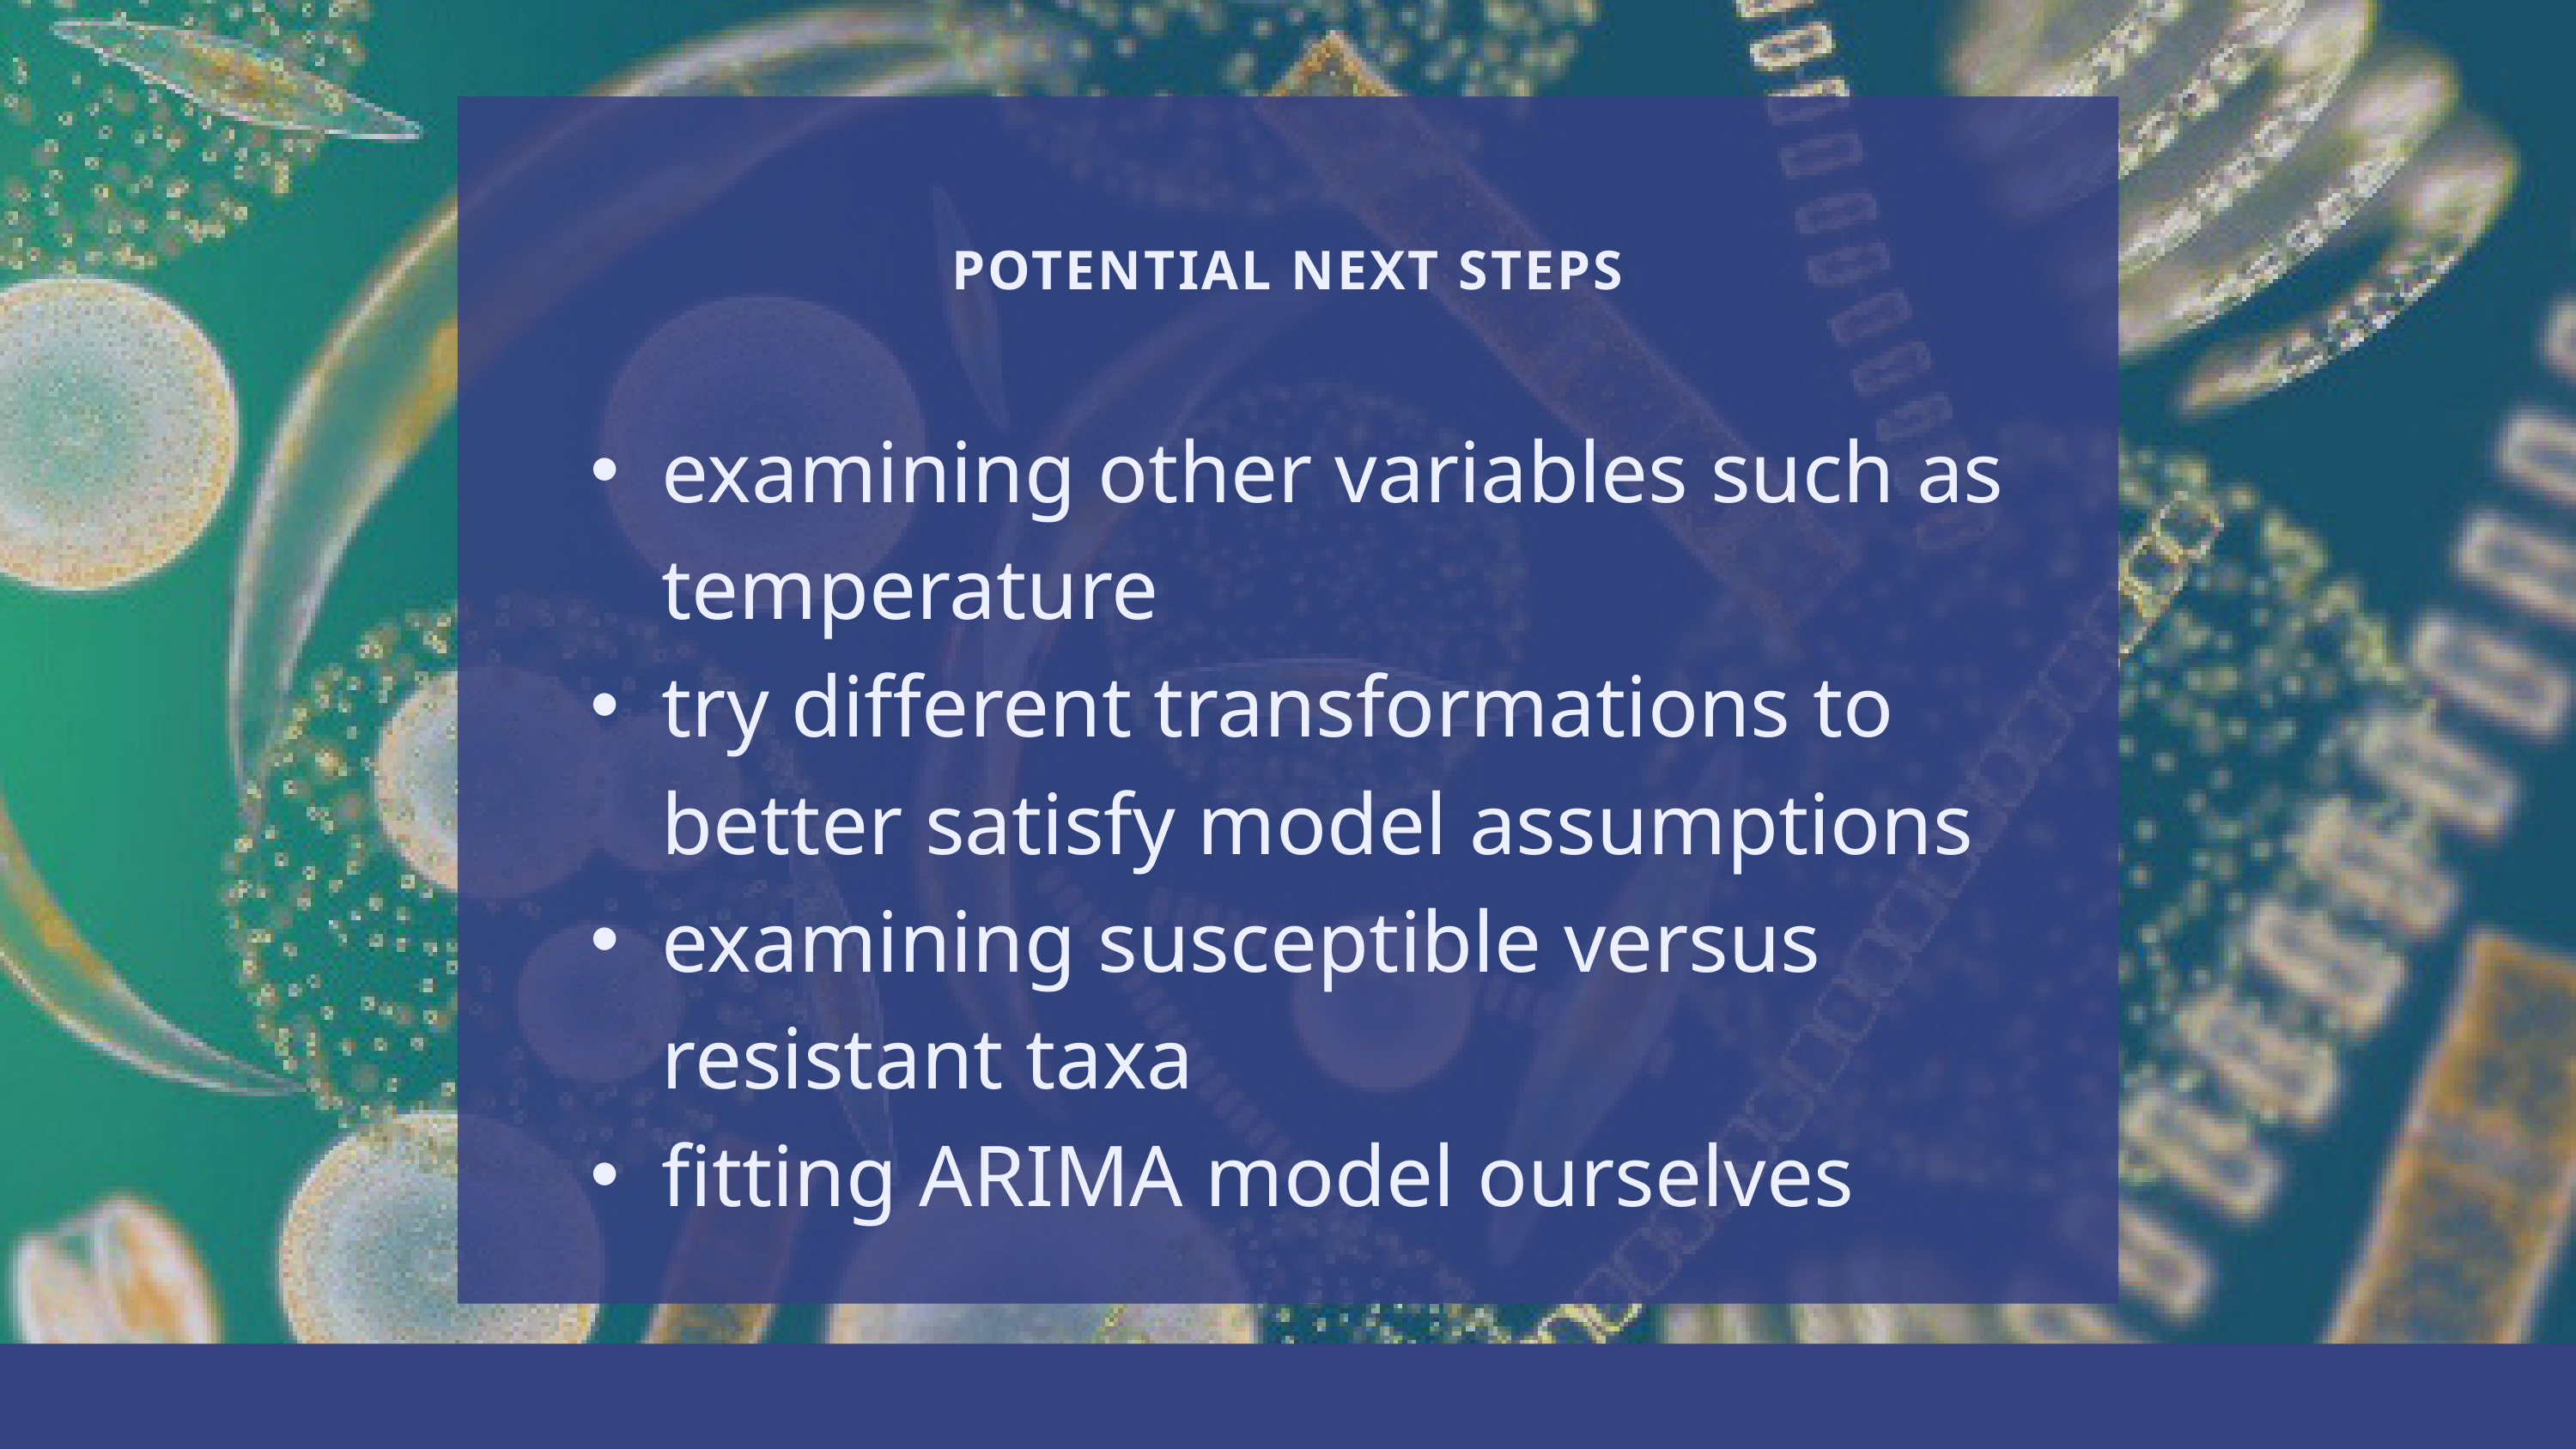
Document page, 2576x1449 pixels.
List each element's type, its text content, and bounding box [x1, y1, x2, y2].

text_box examining other variables such as temperature try different transformations to better satisfy model assumptions examining susceptible versus resistant taxa fitting ARIMA model ourselves [519, 401, 2057, 1224]
text_box [457, 96, 2119, 1304]
text_box [0, 0, 2576, 1343]
text_box POTENTIAL NEXT STEPS [726, 225, 1850, 300]
text_box [0, 1343, 2576, 1449]
